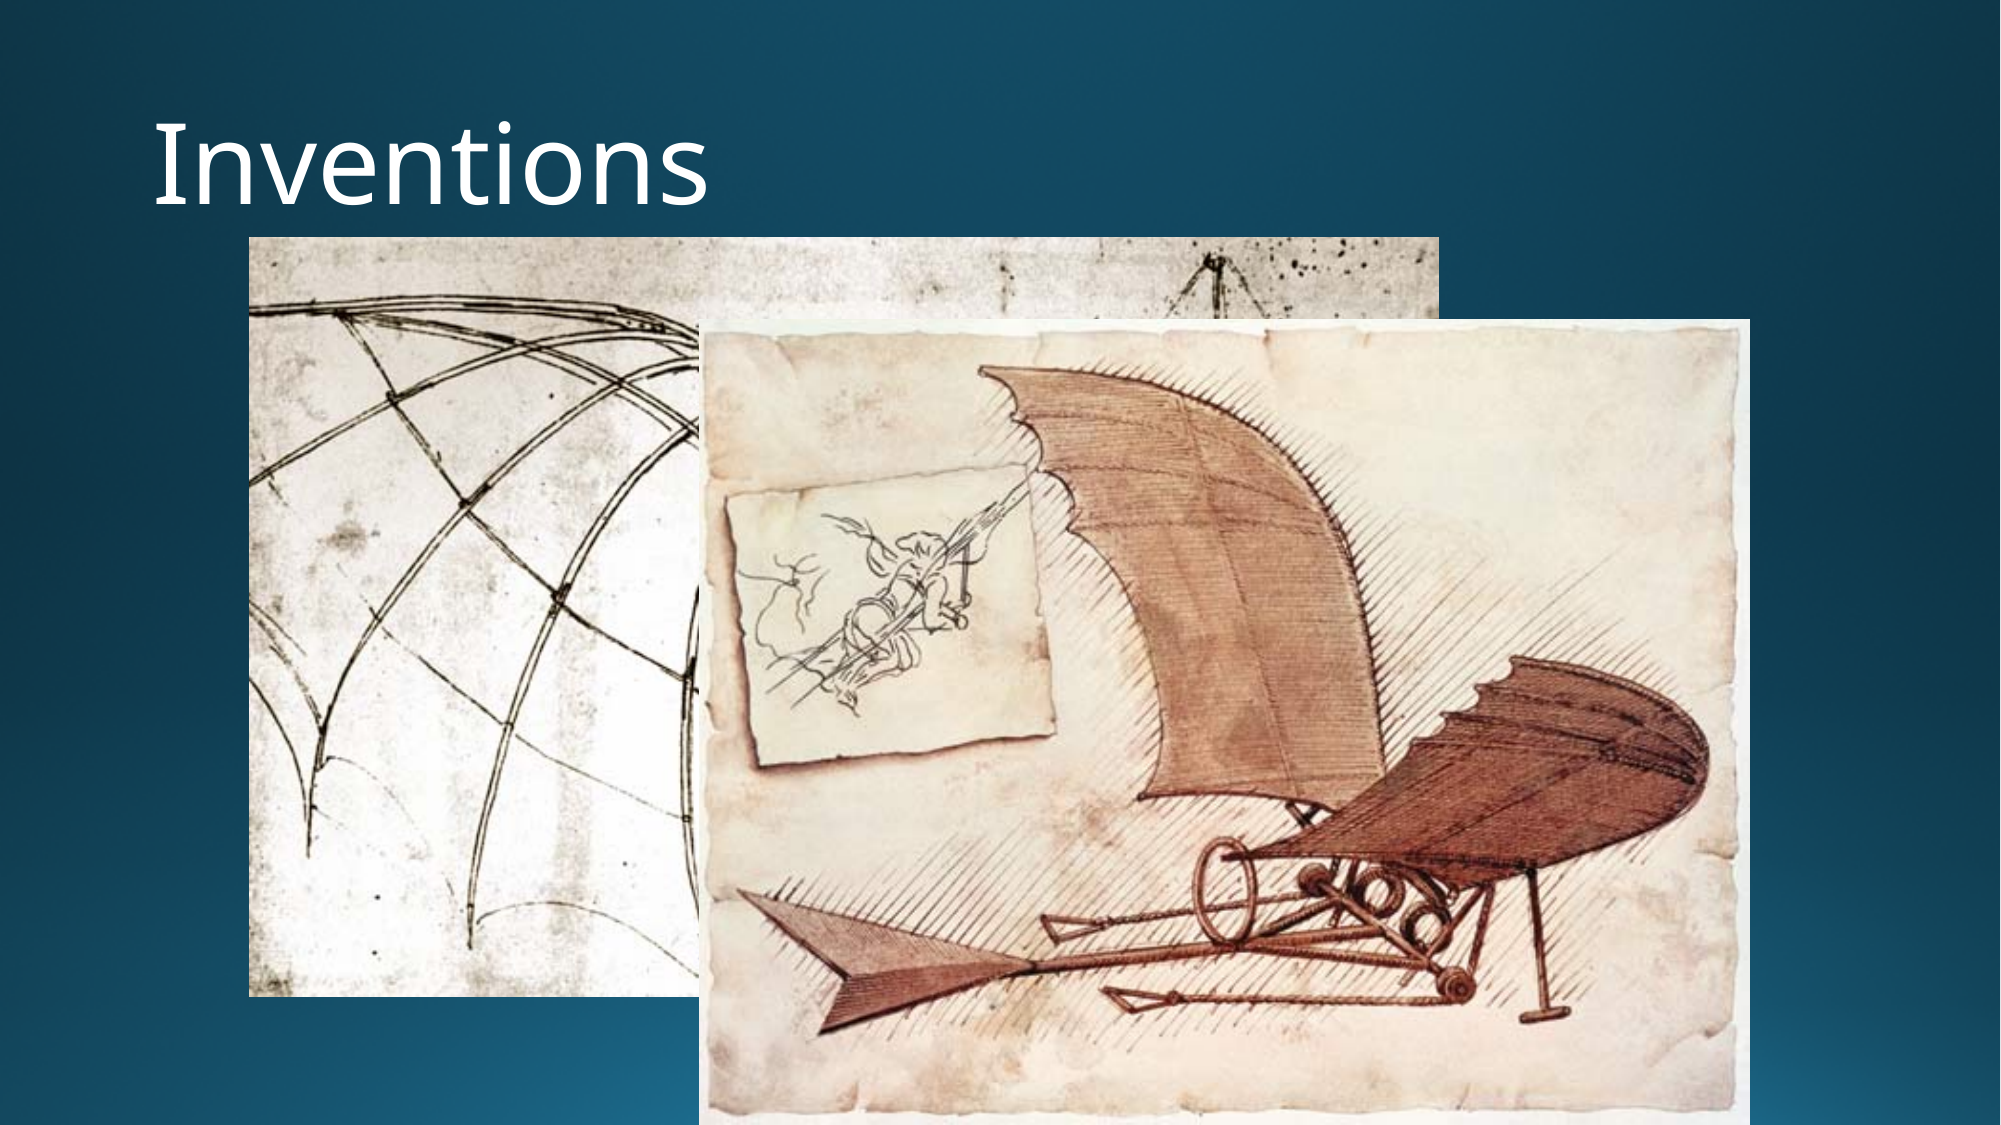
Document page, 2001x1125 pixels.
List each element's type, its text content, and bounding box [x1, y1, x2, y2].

title Inventions [137, 59, 1863, 278]
picture [0, 0, 2001, 1125]
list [249, 237, 1439, 997]
